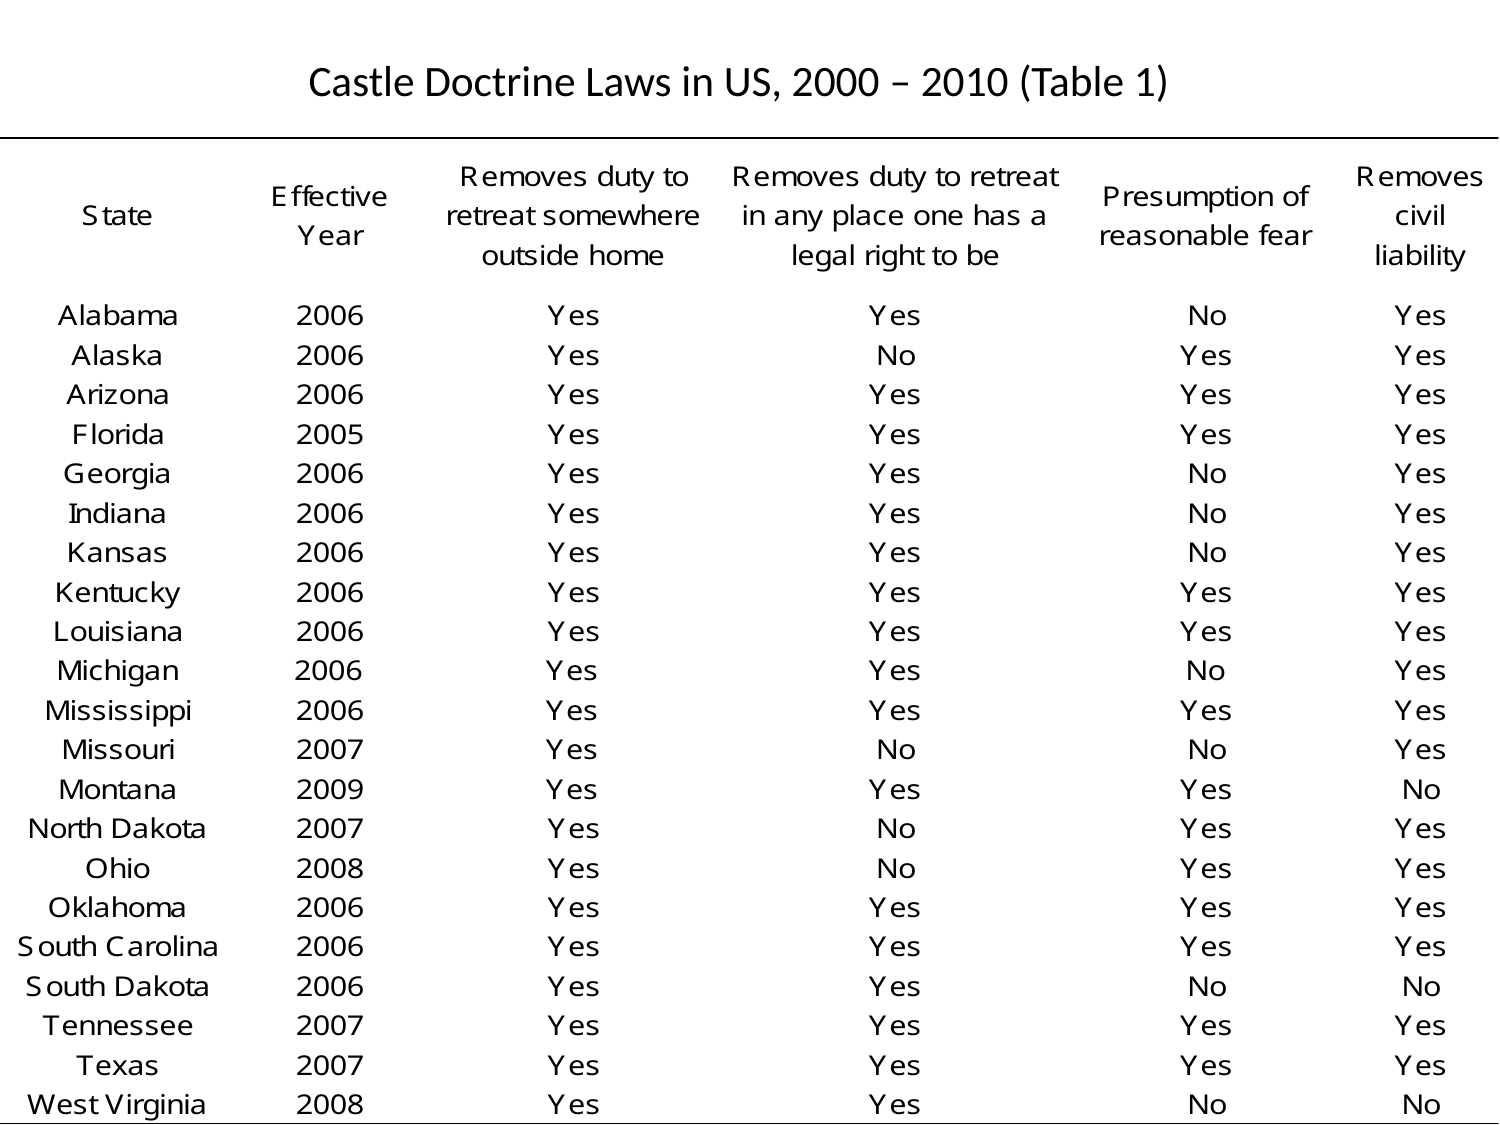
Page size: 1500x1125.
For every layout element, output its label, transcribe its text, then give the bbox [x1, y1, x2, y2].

title Castle Doctrine Laws in US, 2000 – 2010 (Table 1) [12, 45, 1475, 113]
picture [0, 137, 1500, 1125]
